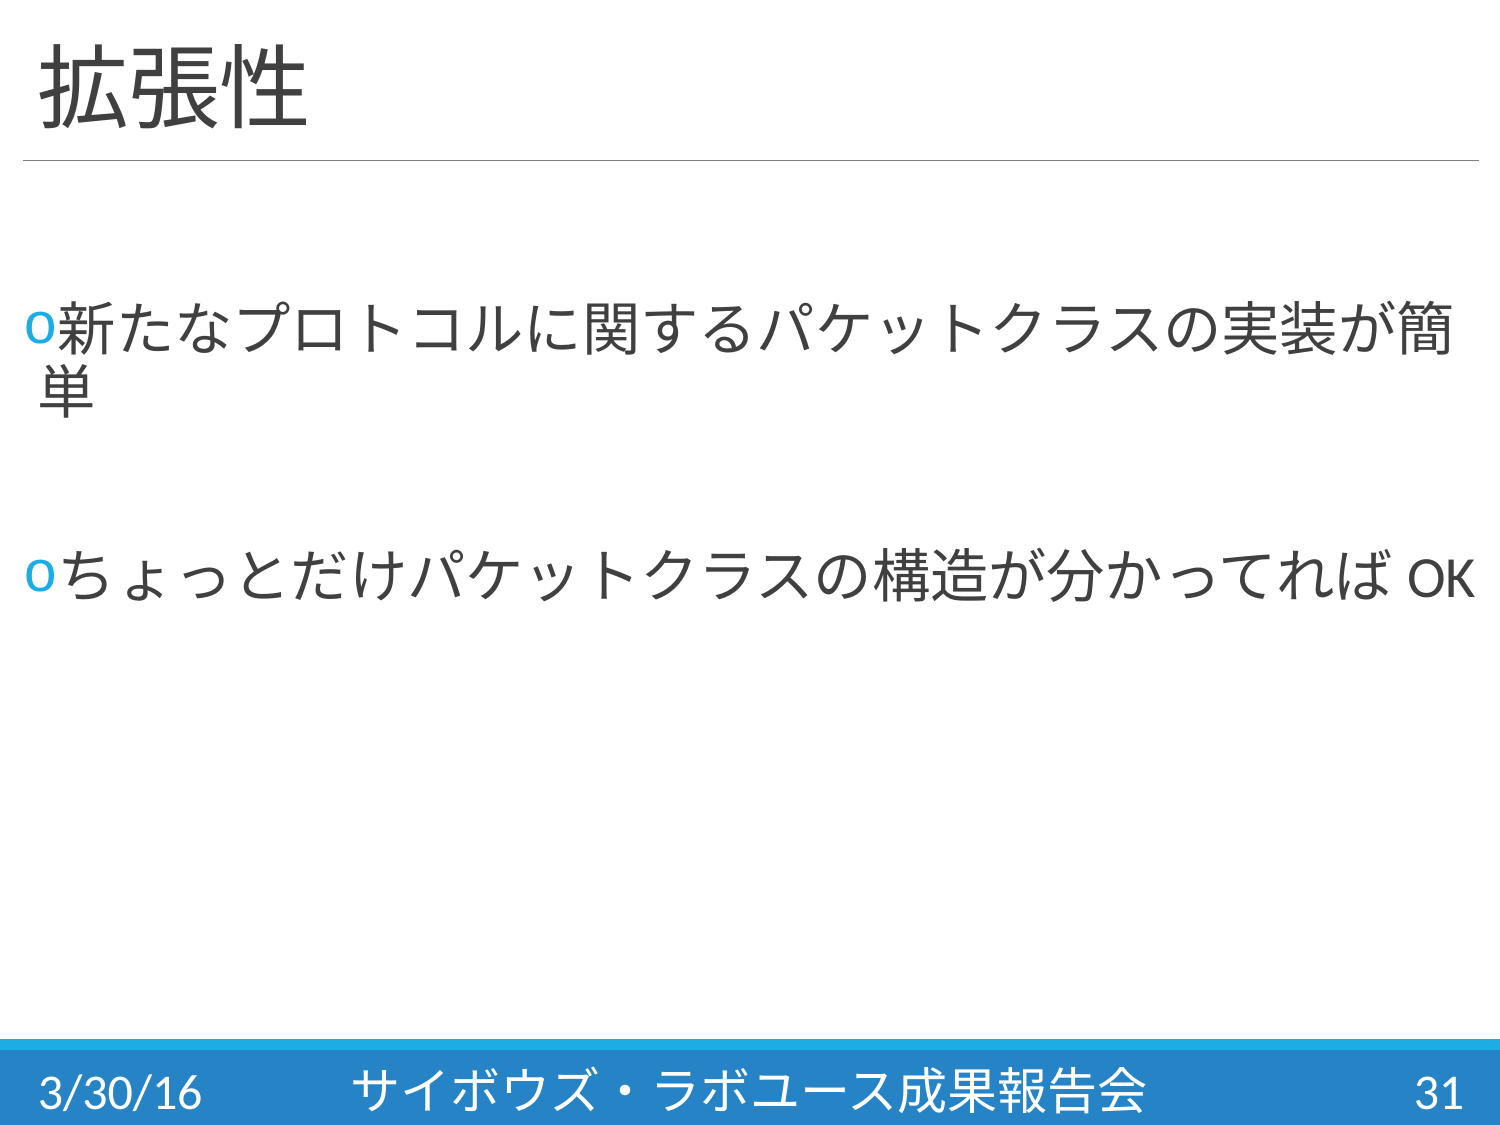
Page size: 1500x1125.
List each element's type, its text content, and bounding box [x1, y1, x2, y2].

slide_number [22, 1059, 227, 1120]
slide_number 31 [1269, 1059, 1480, 1120]
list 新たなプロトコルに関するパケットクラスの実装が簡単 ちょっとだけパケットクラスの構造が分かってればOK [22, 193, 1480, 1025]
title 拡張性 [22, 20, 1480, 148]
footer サイボウズ・ラボユース成果報告会 [249, 1059, 1249, 1120]
